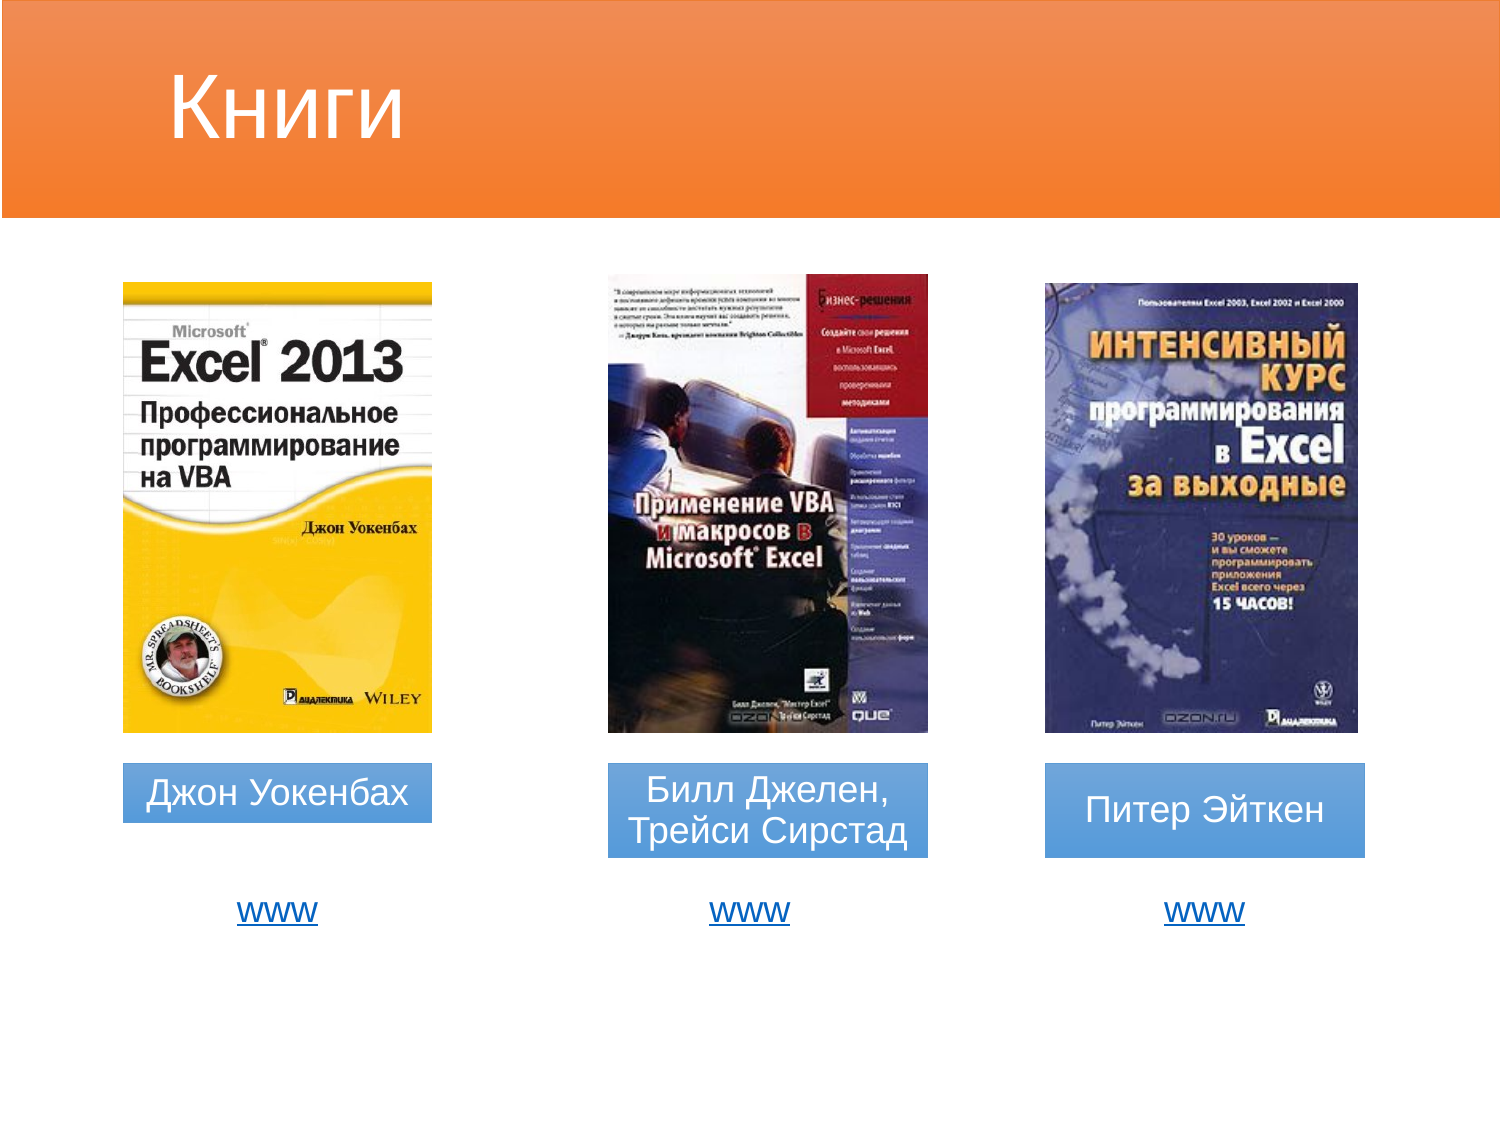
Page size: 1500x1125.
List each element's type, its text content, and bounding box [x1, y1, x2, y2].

picture [1045, 283, 1358, 733]
text_box Джон Уокенбах [123, 763, 432, 823]
picture [608, 274, 928, 733]
text_box Питер Эйткен [1045, 763, 1365, 858]
text_box www [694, 881, 806, 938]
text_box Билл Джелен, Трейси Сирстад [608, 763, 928, 858]
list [123, 282, 432, 733]
text_box www [222, 881, 333, 938]
text_box www [1149, 881, 1261, 938]
title Книги [2, 0, 1500, 218]
